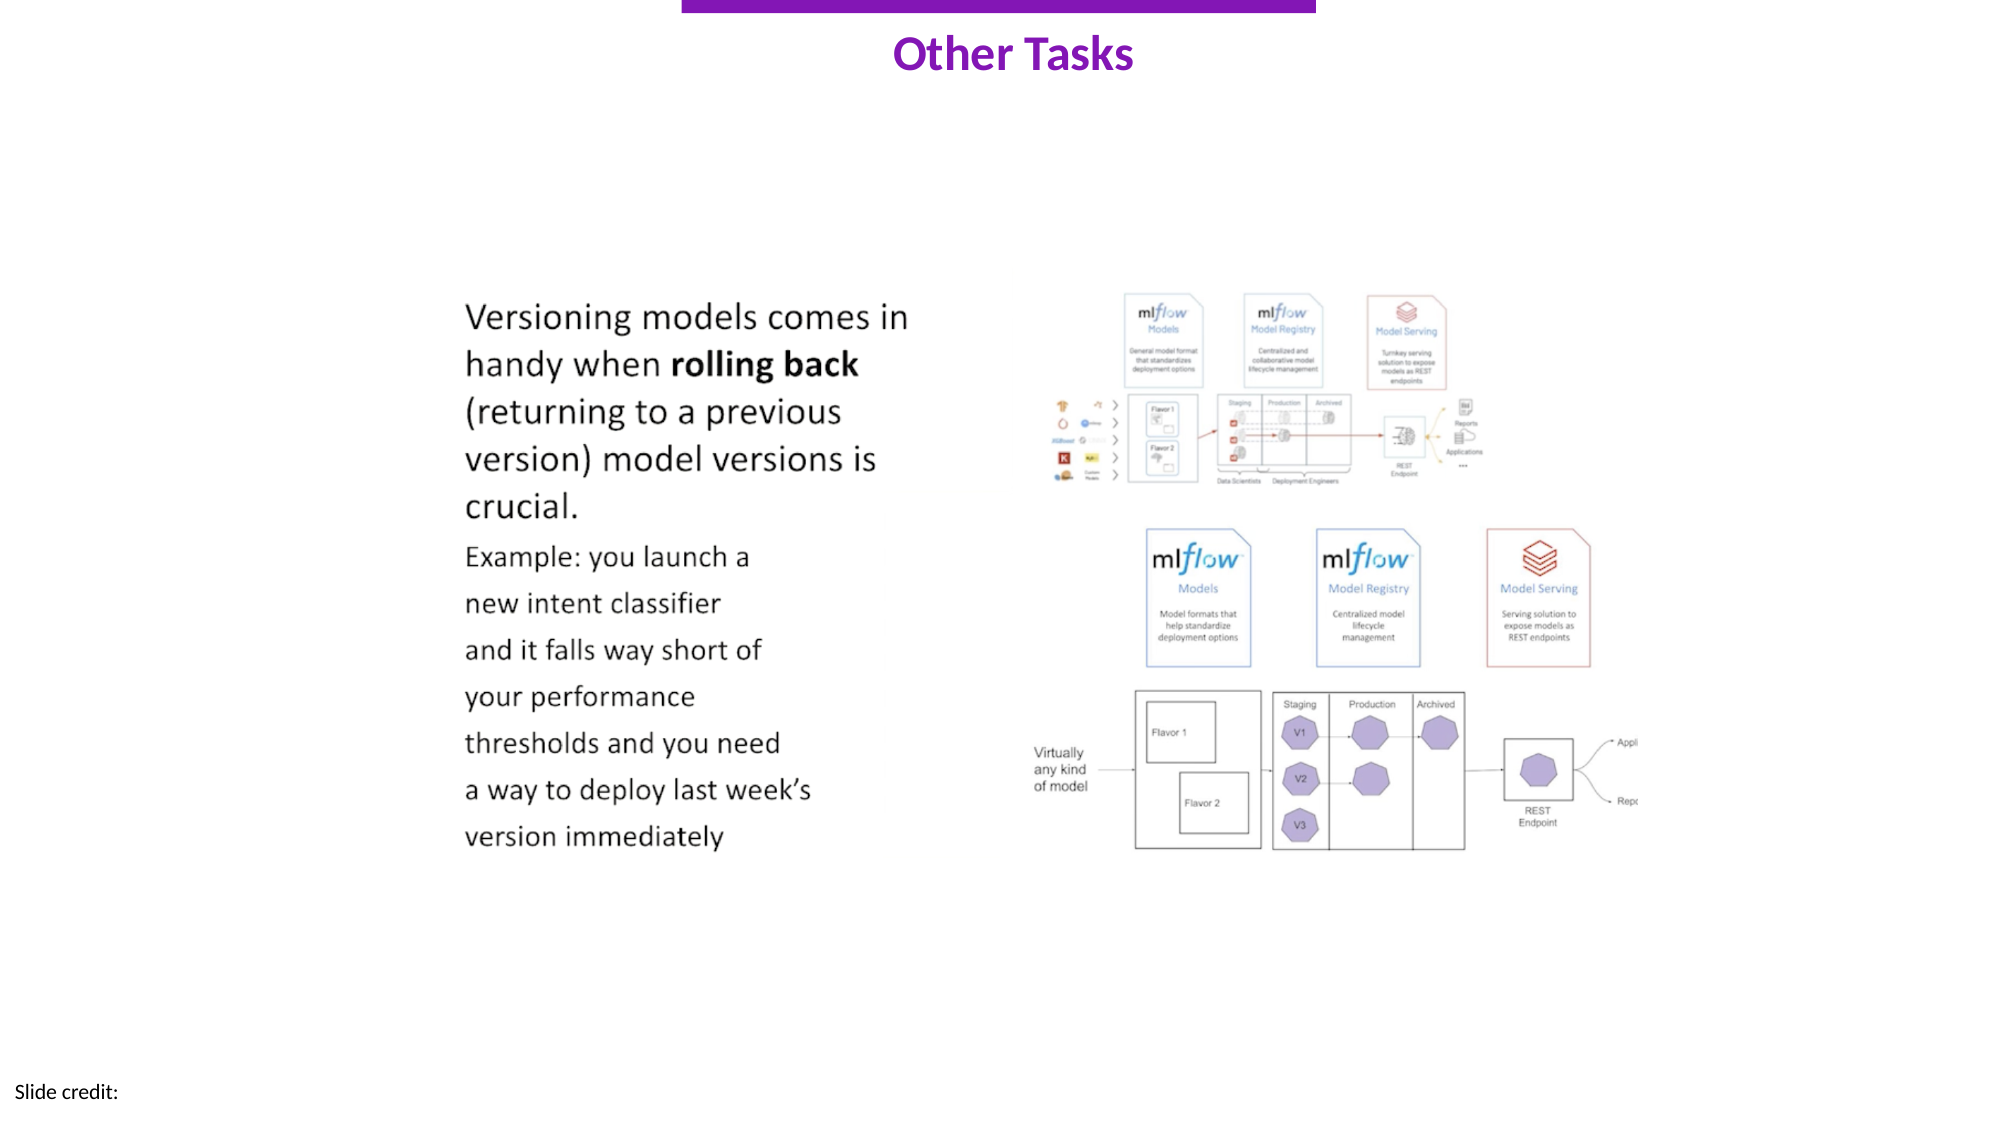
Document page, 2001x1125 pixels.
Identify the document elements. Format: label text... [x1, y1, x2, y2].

picture [362, 266, 1638, 858]
text_box Other Tasks [593, 13, 1435, 89]
text_box [681, 0, 1317, 13]
text_box Slide credit: [0, 1070, 1203, 1112]
